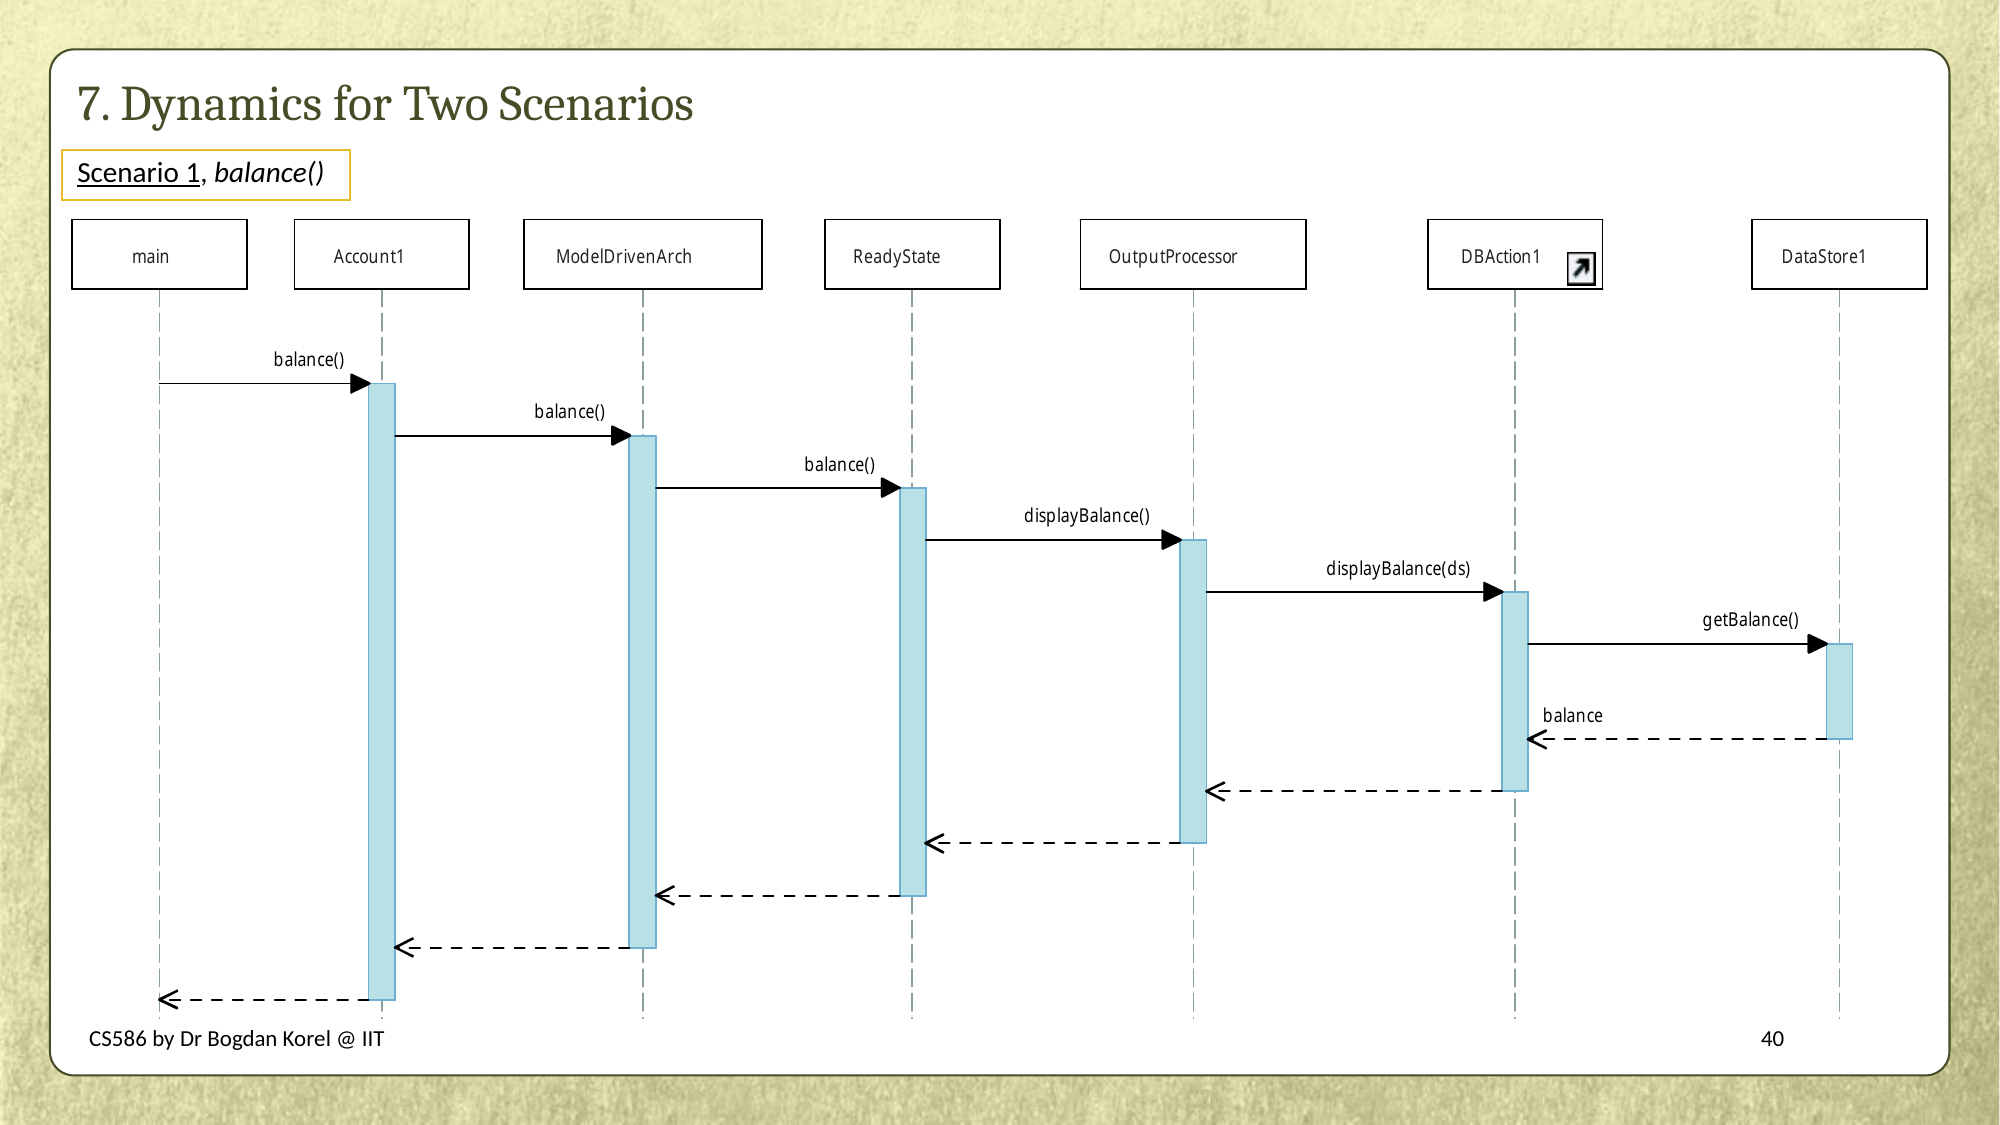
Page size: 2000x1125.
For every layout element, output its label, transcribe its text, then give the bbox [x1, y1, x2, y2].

footer CS586 by Dr Bogdan Korel @ IIT [74, 1019, 1291, 1063]
list Scenario 1, balance() [61, 149, 351, 201]
picture [62, 208, 1938, 1019]
slide_number 40 [1682, 1019, 1800, 1063]
title 7. Dynamics for Two Scenarios [62, 62, 1662, 142]
